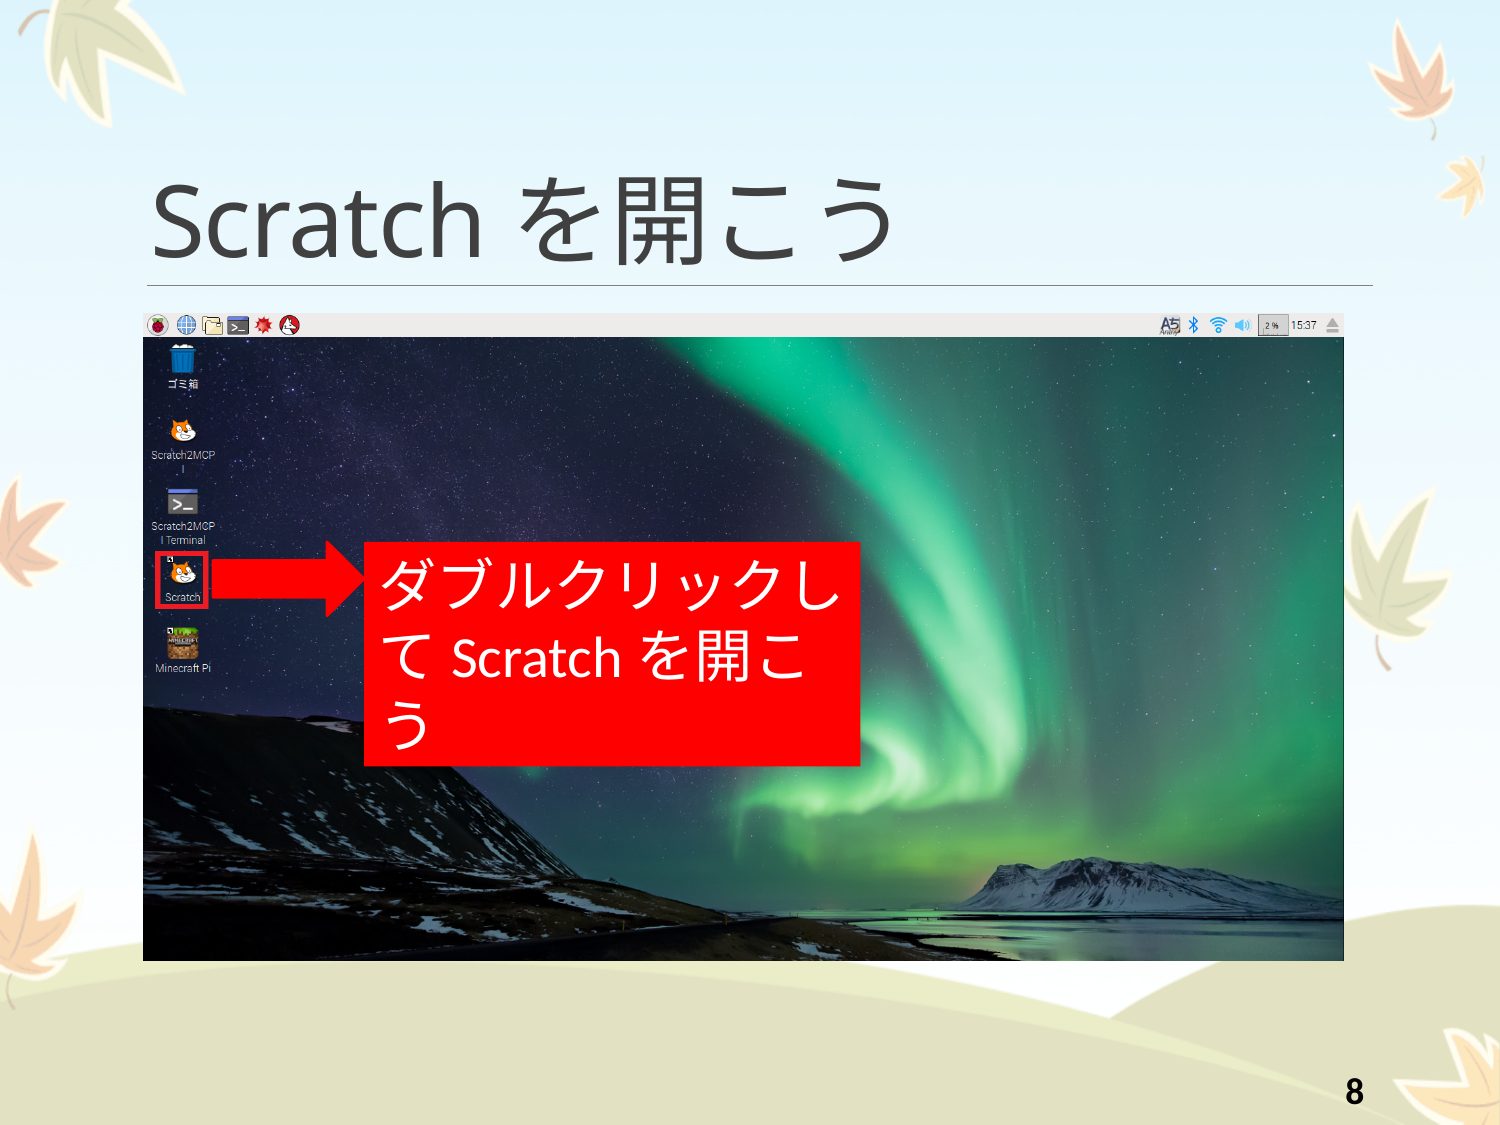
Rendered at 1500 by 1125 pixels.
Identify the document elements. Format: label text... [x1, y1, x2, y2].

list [142, 313, 1344, 962]
title Scratchを開こう [135, 47, 1373, 285]
slide_number 7 [1218, 1059, 1380, 1120]
picture [0, 0, 1500, 1125]
